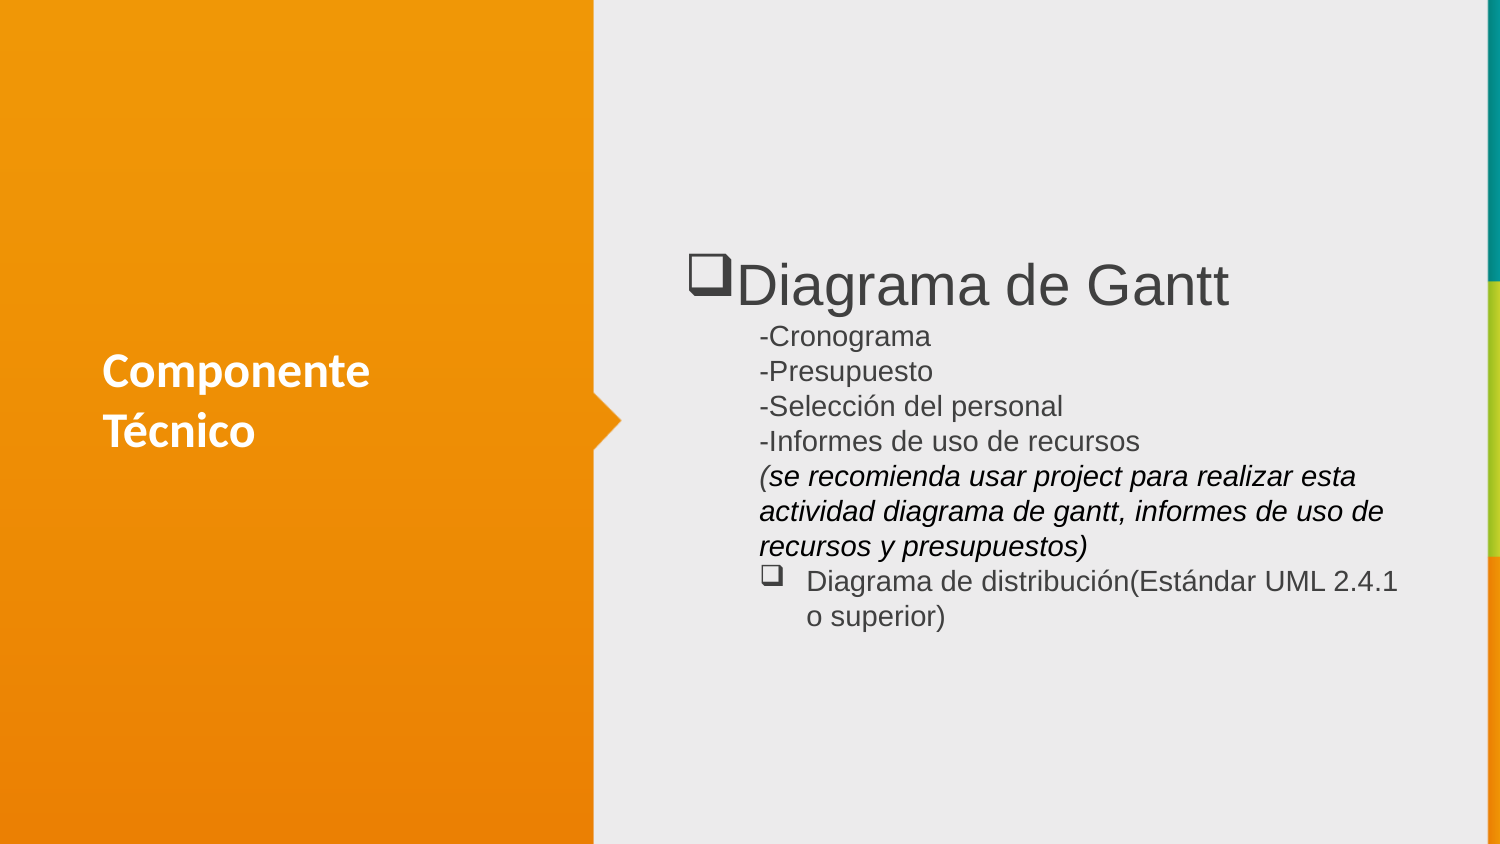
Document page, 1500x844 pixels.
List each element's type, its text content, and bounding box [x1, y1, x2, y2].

text_box Diagrama de Gantt -Cronograma -Presupuesto -Selección del personal -Informes de uso de recursos (se recomienda usar project para realizar esta actividad diagrama de gantt, informes de uso de recursos y presupuestos) Diagrama de distribución(Estándar UML 2.4.1 o superior) [669, 240, 1420, 675]
text_box Componente Técnico [87, 330, 545, 527]
picture [0, 0, 1500, 844]
